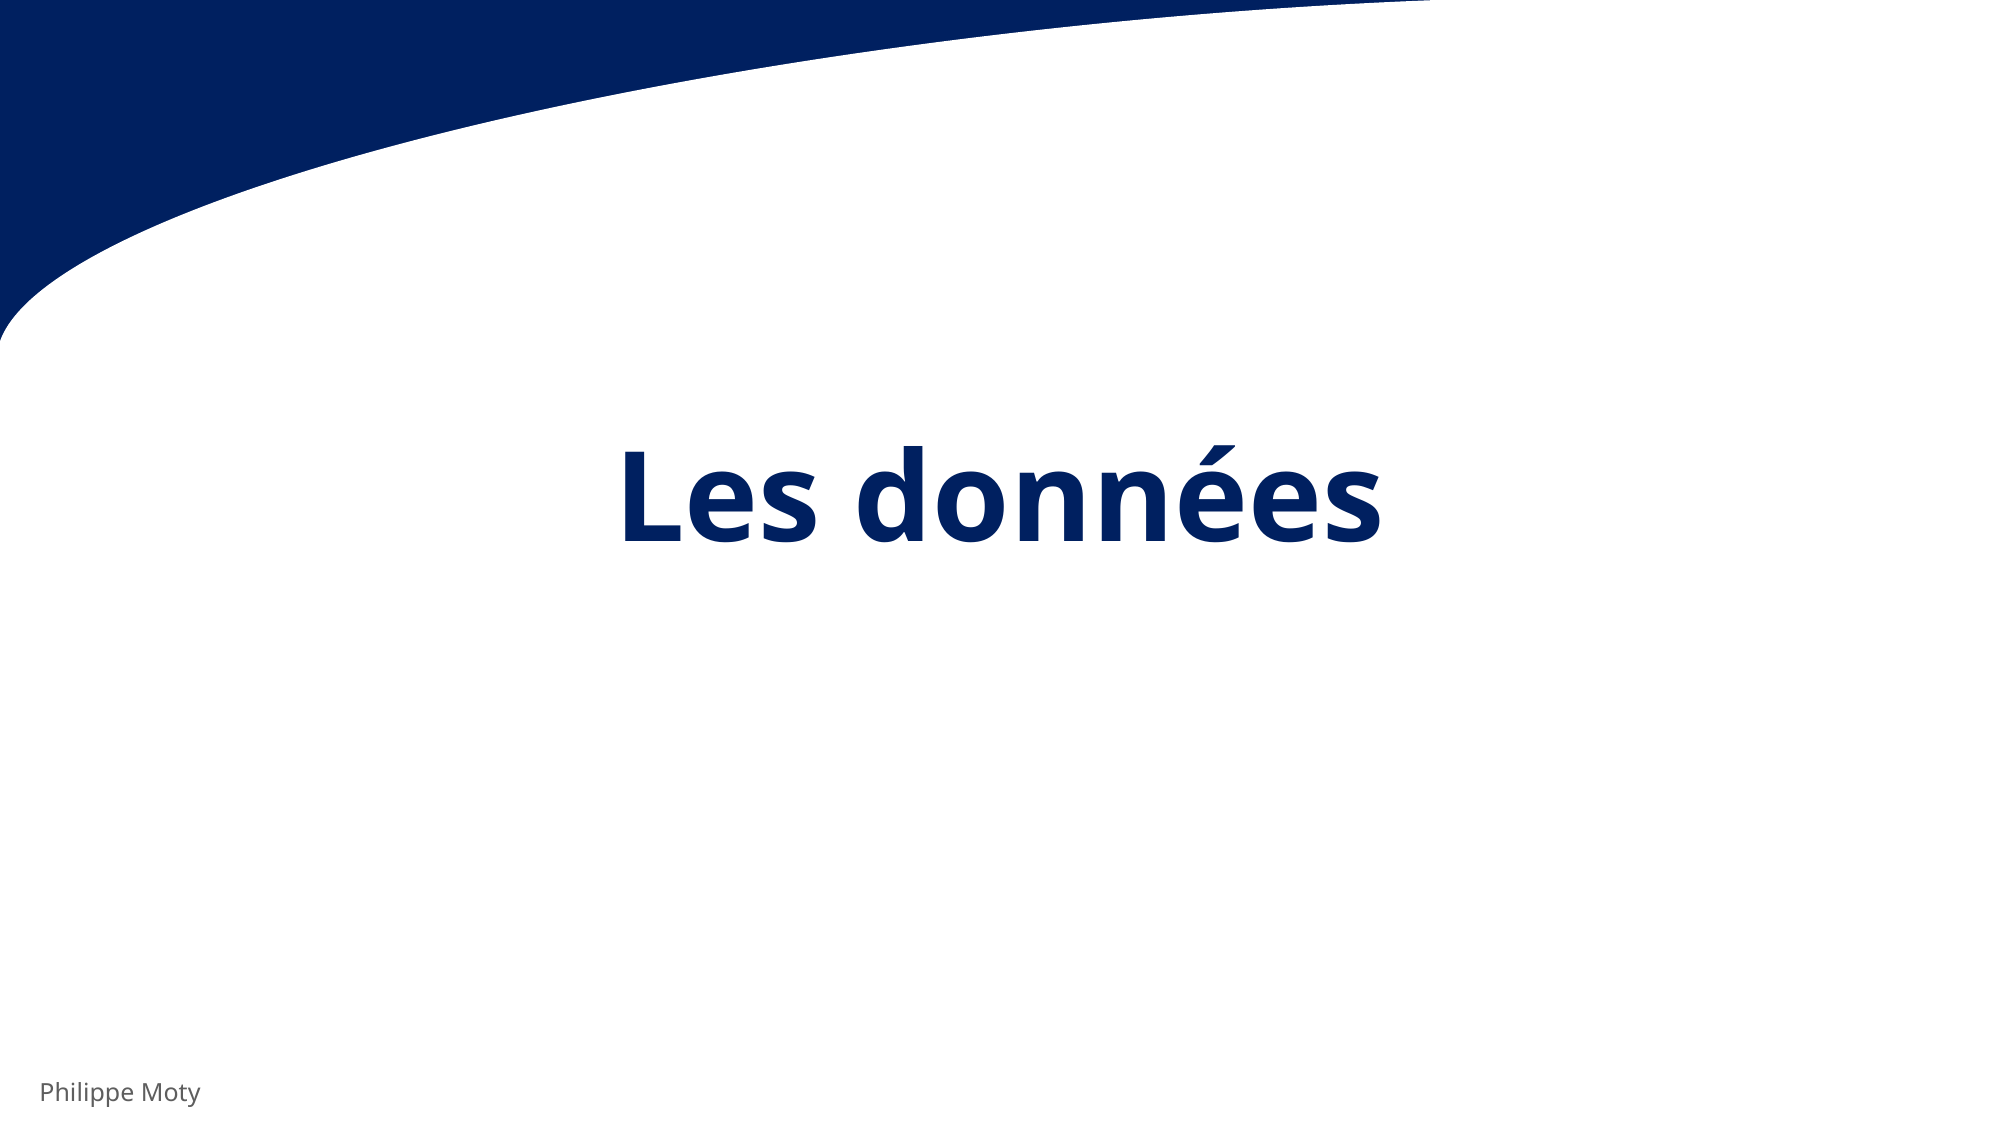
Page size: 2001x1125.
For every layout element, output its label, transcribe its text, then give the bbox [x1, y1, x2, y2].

title Les données [249, 184, 1750, 576]
